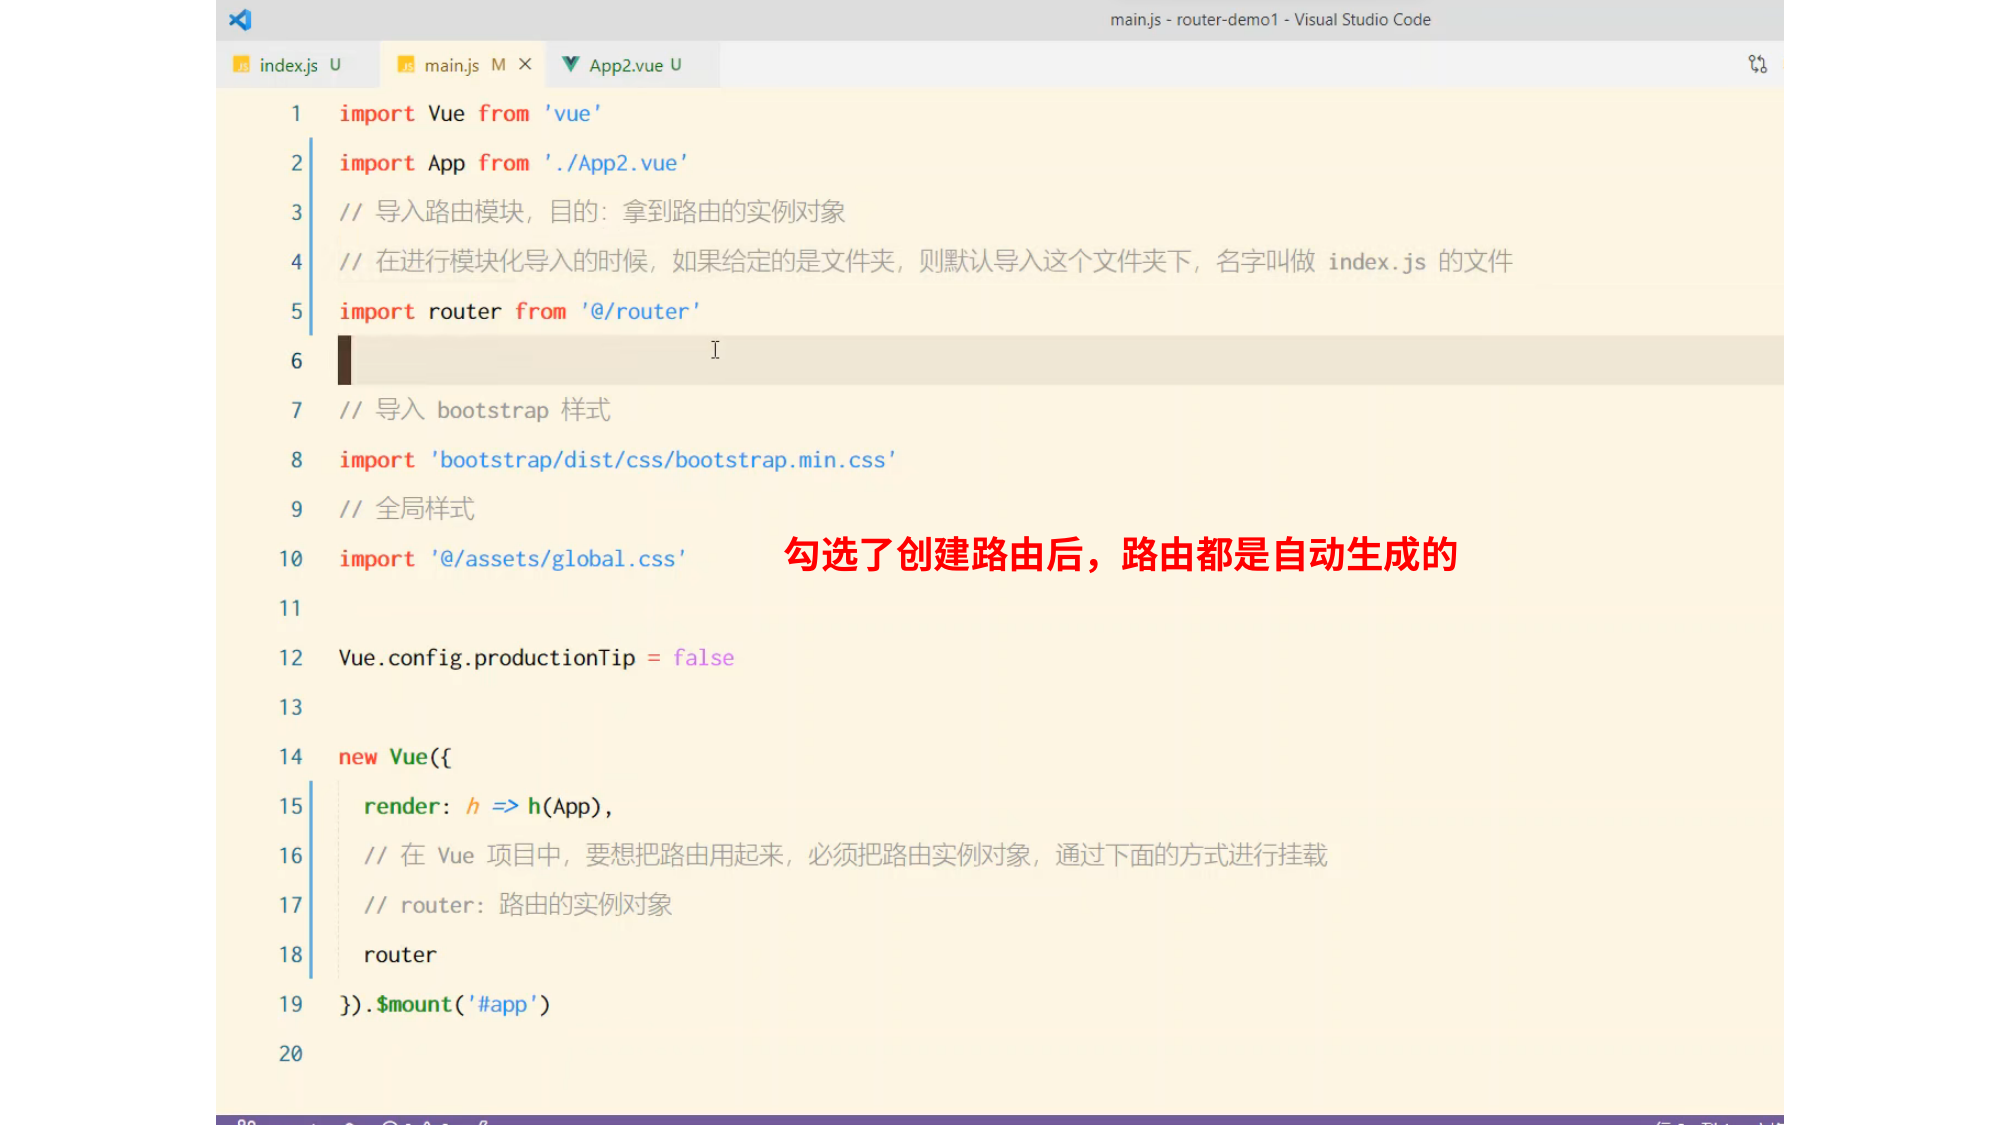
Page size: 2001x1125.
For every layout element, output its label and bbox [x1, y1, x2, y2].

picture [216, 0, 1784, 1125]
